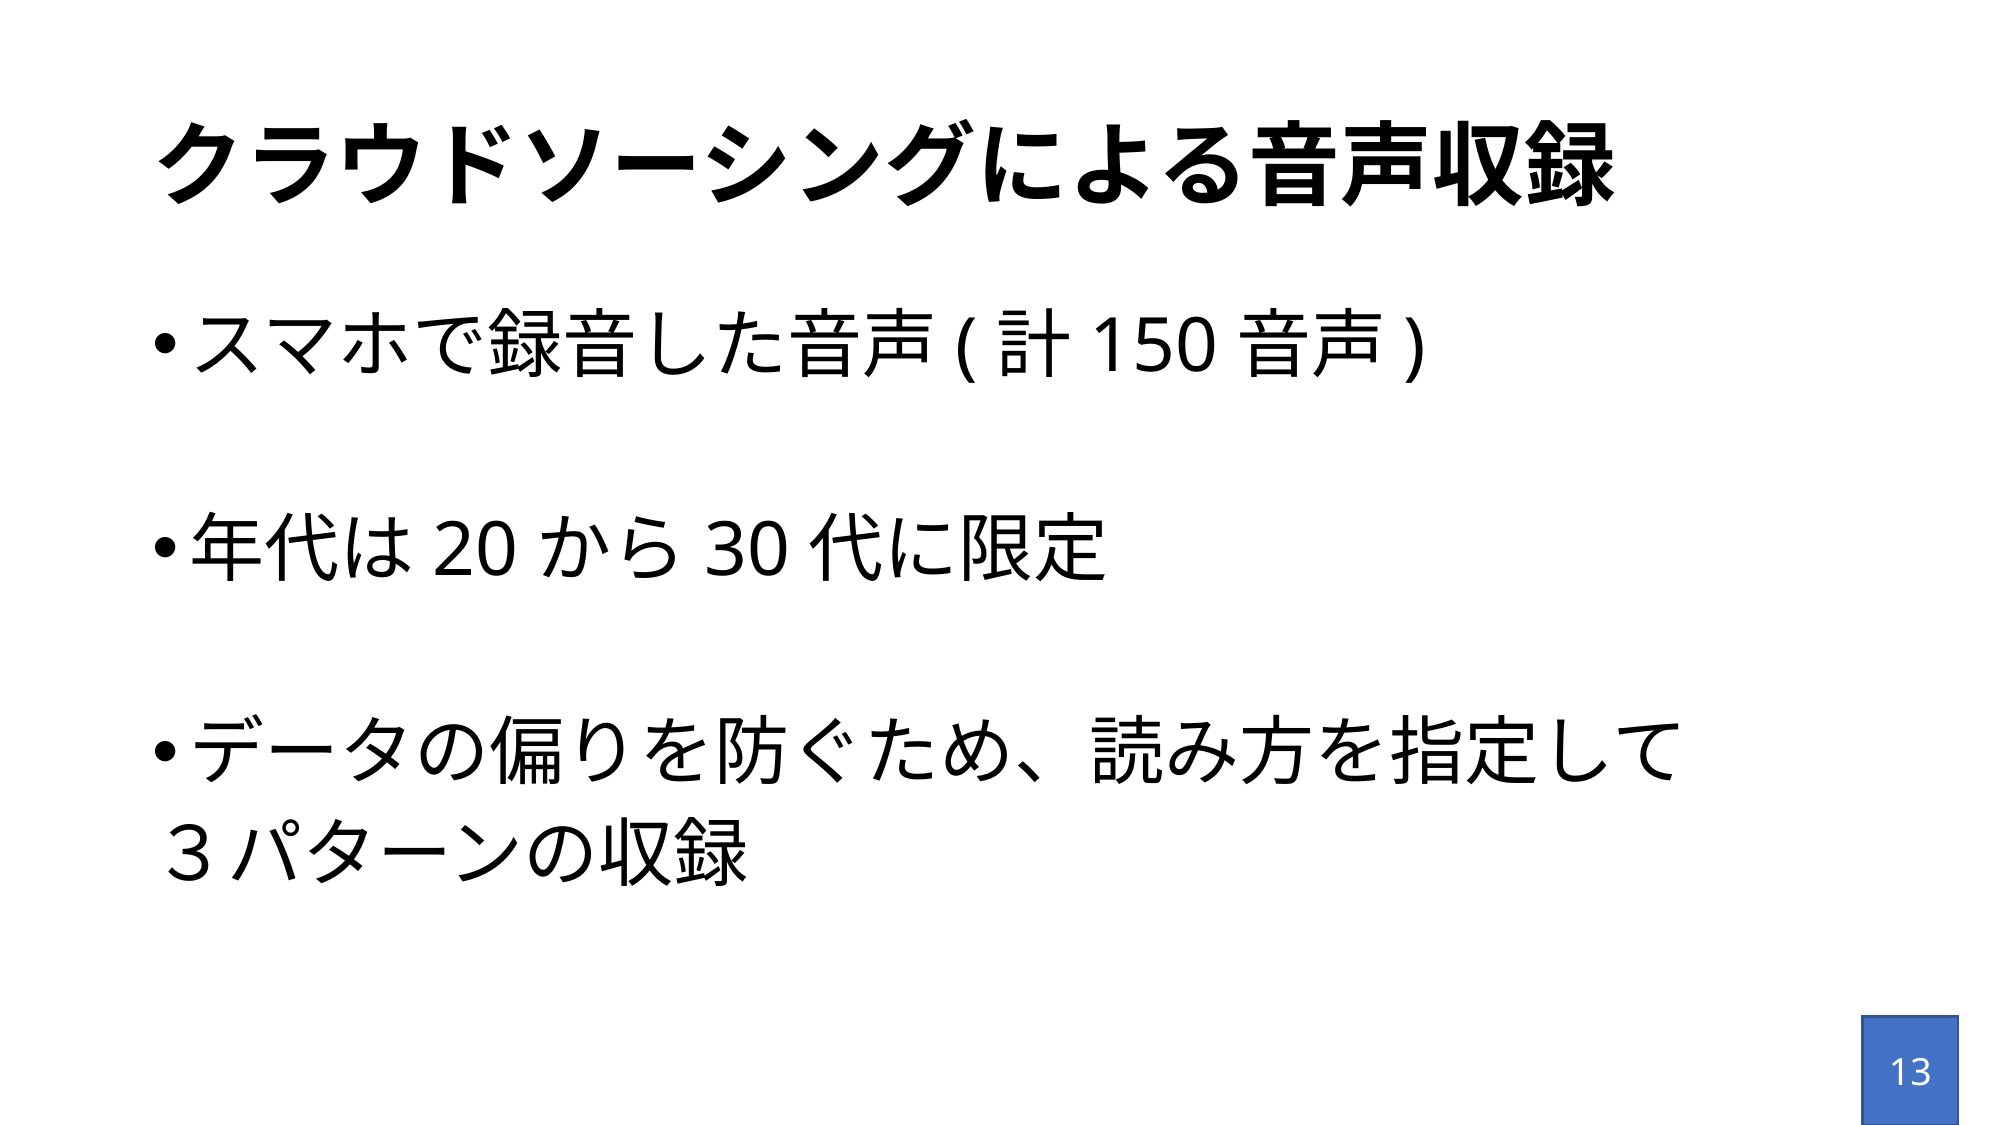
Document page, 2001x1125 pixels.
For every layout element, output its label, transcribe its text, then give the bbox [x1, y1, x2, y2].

text_box 13 [1861, 1015, 1959, 1125]
list スマホで録音した音声(計150音声) 年代は20から30代に限定 データの偏りを防ぐため、読み方を指定して ３パターンの収録 [137, 299, 1863, 1014]
title クラウドソーシングによる音声収録 [137, 59, 1863, 278]
